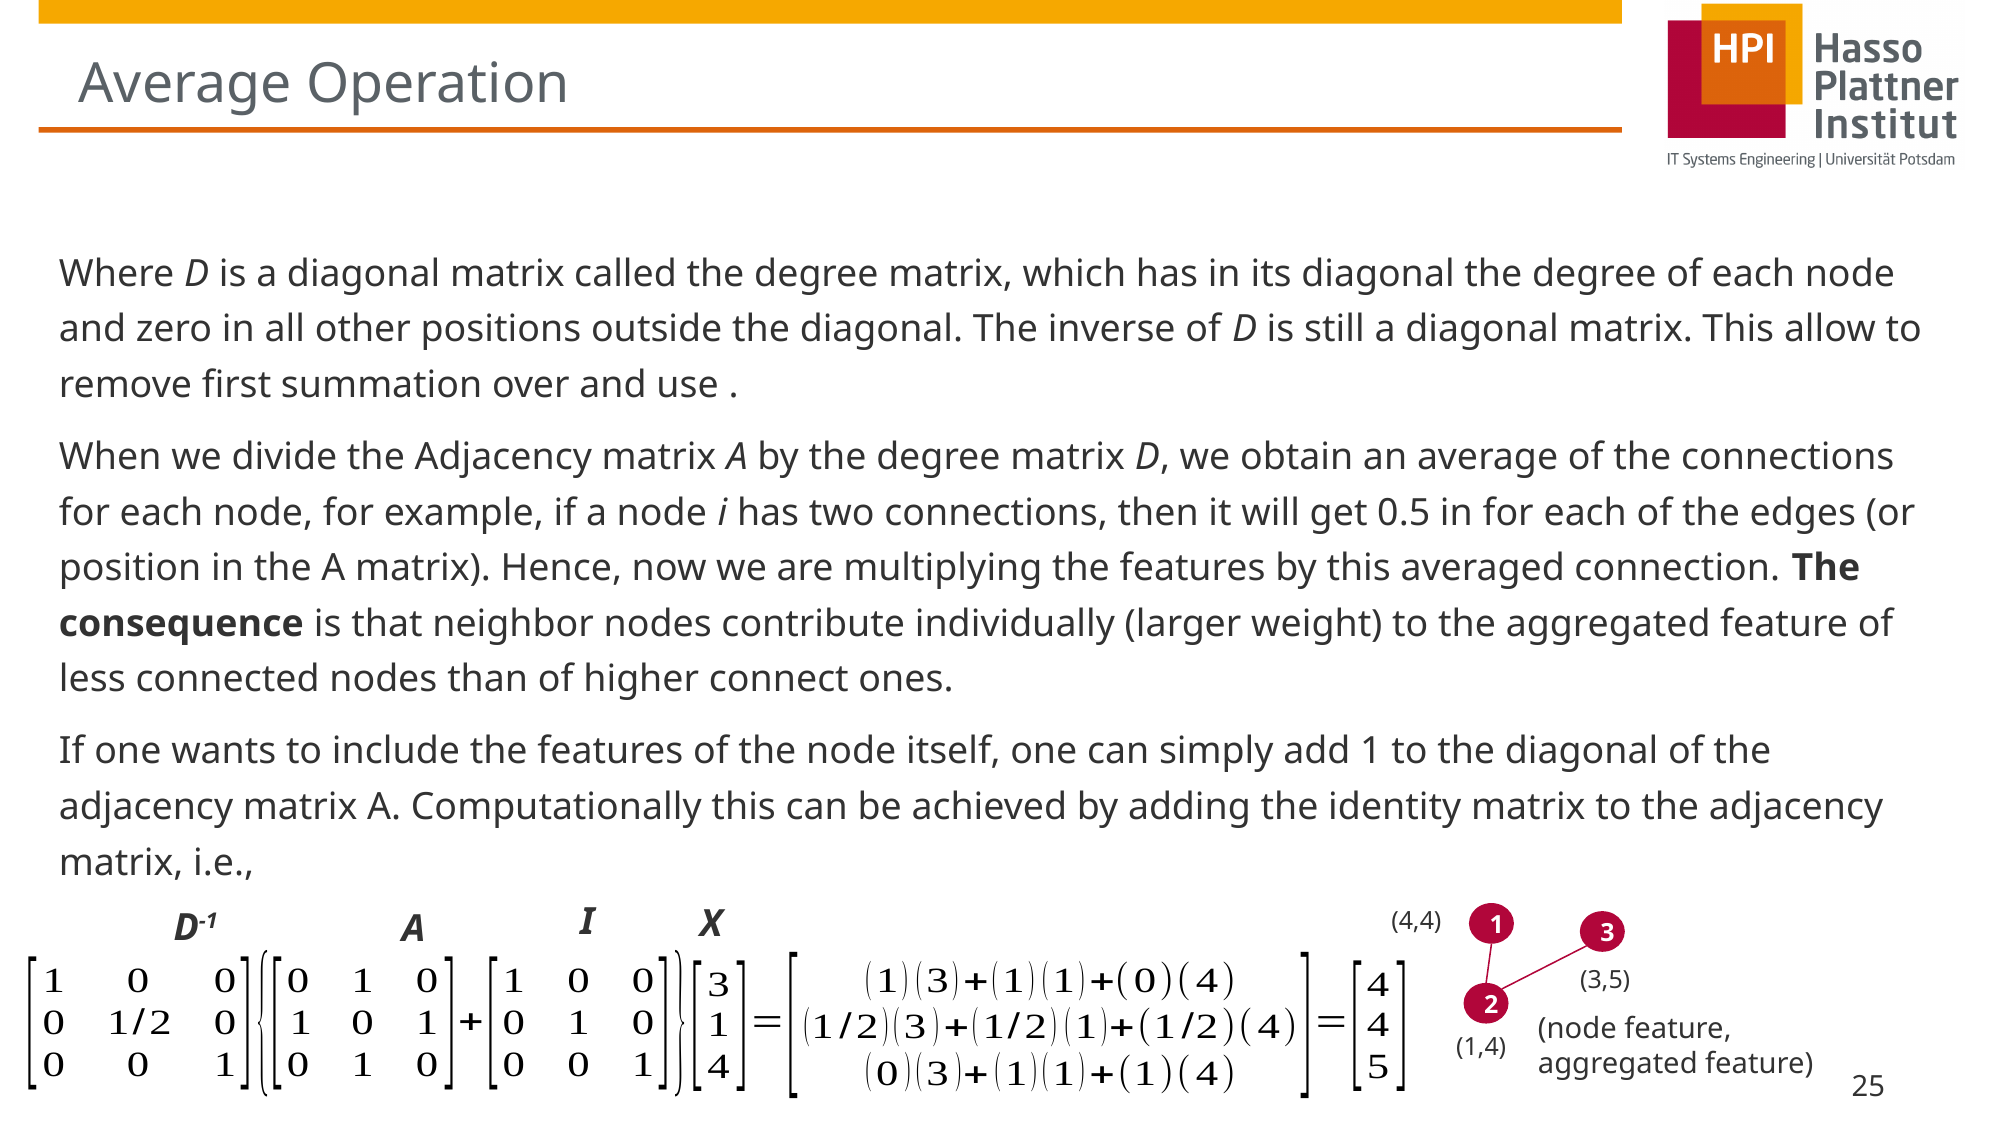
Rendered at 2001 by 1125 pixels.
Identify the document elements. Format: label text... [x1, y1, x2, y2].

text_box D-1 [158, 895, 284, 955]
text_box X [685, 891, 754, 952]
text_box 3 [1577, 909, 1627, 954]
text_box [1501, 945, 1587, 990]
text_box I [565, 889, 635, 950]
picture [1664, 0, 1965, 170]
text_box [1485, 943, 1492, 984]
title Average Operation [78, 23, 1583, 115]
text_box (3,5) [1590, 963, 1675, 993]
text_box (node feature, aggregated feature) [1523, 1002, 1852, 1087]
text_box 2 [1461, 981, 1511, 1026]
text_box 1 [1469, 900, 1517, 946]
text_box A [387, 896, 456, 957]
text_box (1,4) [1456, 1030, 1523, 1060]
slide_number 25 [1834, 1064, 1961, 1107]
text_box (4,4) [1391, 904, 1487, 933]
